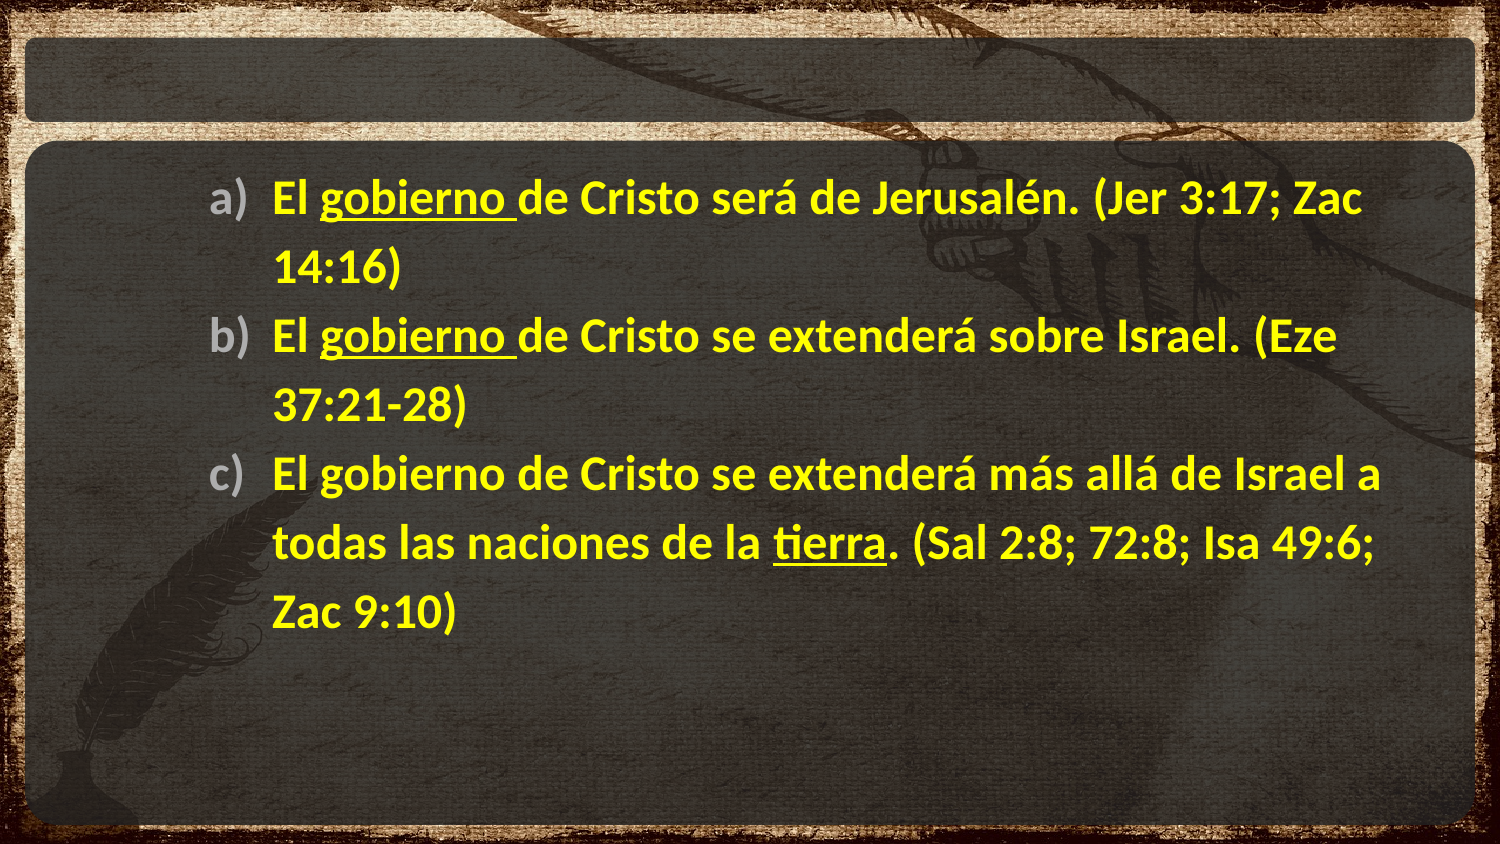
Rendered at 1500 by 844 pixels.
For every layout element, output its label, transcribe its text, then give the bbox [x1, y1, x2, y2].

title [24, 18, 1476, 160]
picture [0, 0, 1500, 844]
list El gobierno de Cristo será de Jerusalén. (Jer 3:17; Zac 14:16) El gobierno de Cristo se extenderá sobre Israel. (Eze 37:21-28) El gobierno de Cristo se extenderá más allá de Israel a todas las naciones de la tierra. (Sal 2:8; 72:8; Isa 49:6; Zac 9:10) [24, 160, 1476, 807]
